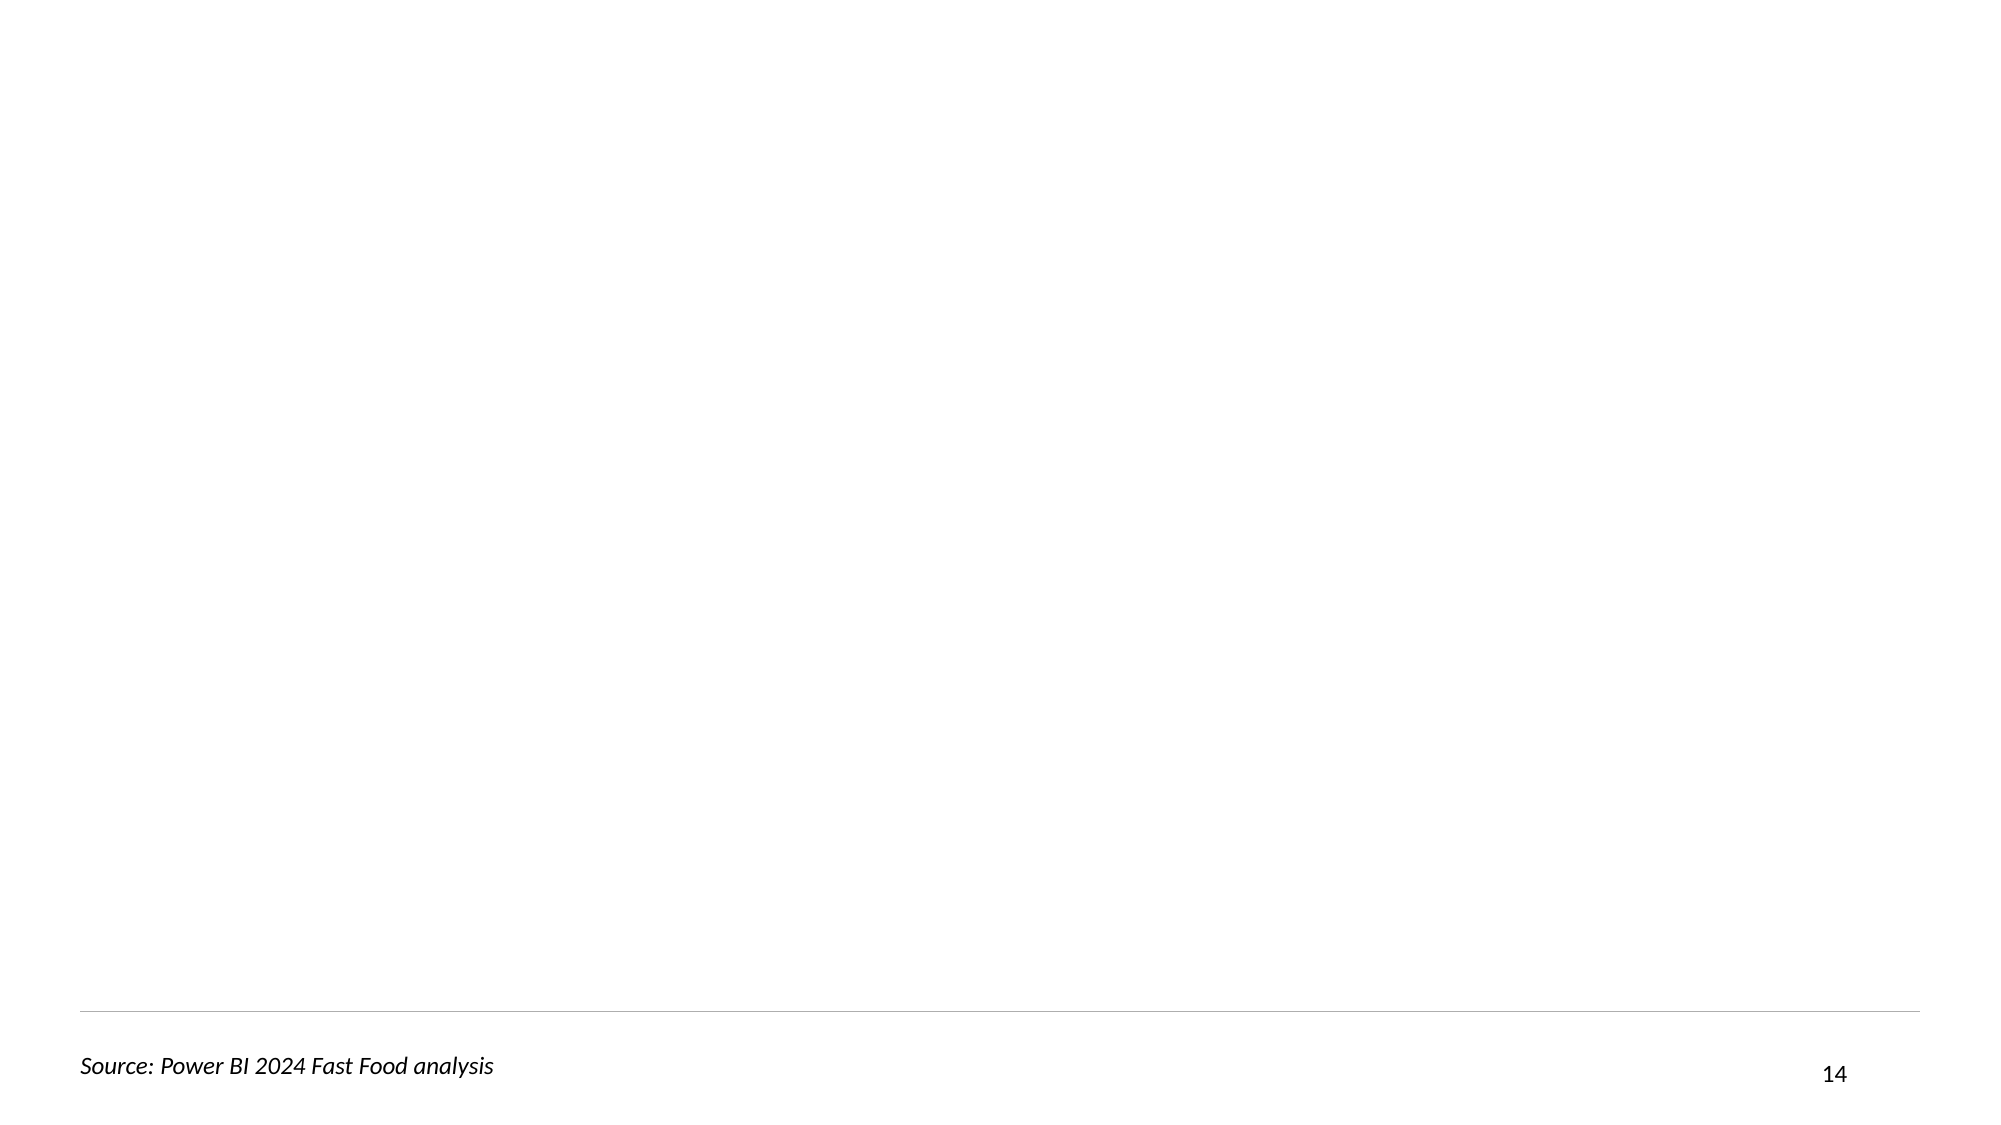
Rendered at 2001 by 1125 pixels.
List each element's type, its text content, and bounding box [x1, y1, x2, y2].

slide_number 14 [1412, 1042, 1863, 1103]
